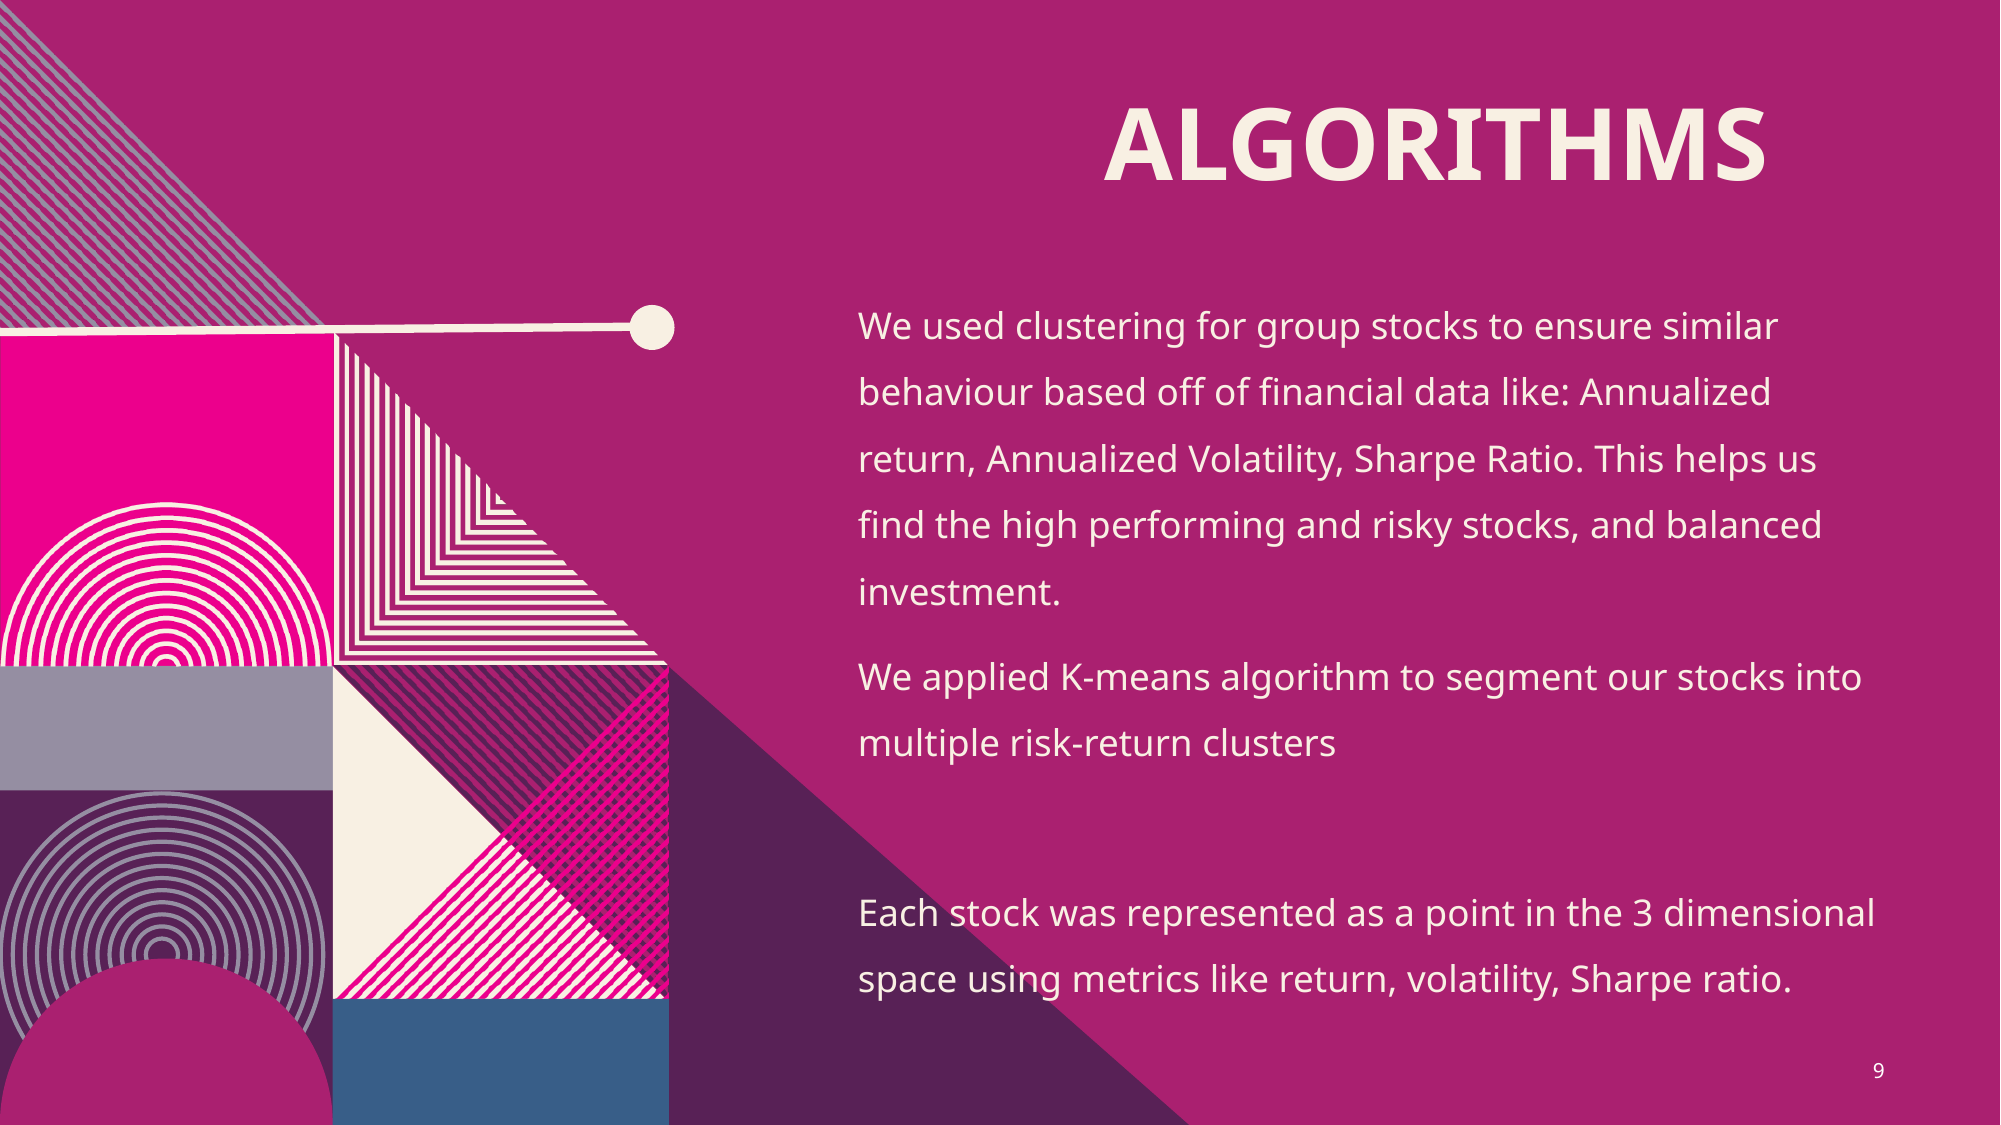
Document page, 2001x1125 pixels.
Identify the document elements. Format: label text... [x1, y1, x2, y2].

title algorithmS [1089, 0, 2000, 210]
picture [0, 502, 332, 667]
slide_number 9 [1824, 1042, 1900, 1102]
picture [333, 332, 669, 998]
subtitle We used clustering for group stocks to ensure similar behaviour based off of financial data like: Annualized return, Annualized Volatility, Sharpe Ratio. This helps us find the high performing and risky stocks, and balanced investment. We applied K-means algorithm to segment our stocks into multiple risk-return clusters Each stock was represented as a point in the 3 dimensional space using metrics like return, volatility, Sharpe ratio. [843, 272, 1901, 1072]
picture [0, 0, 333, 327]
